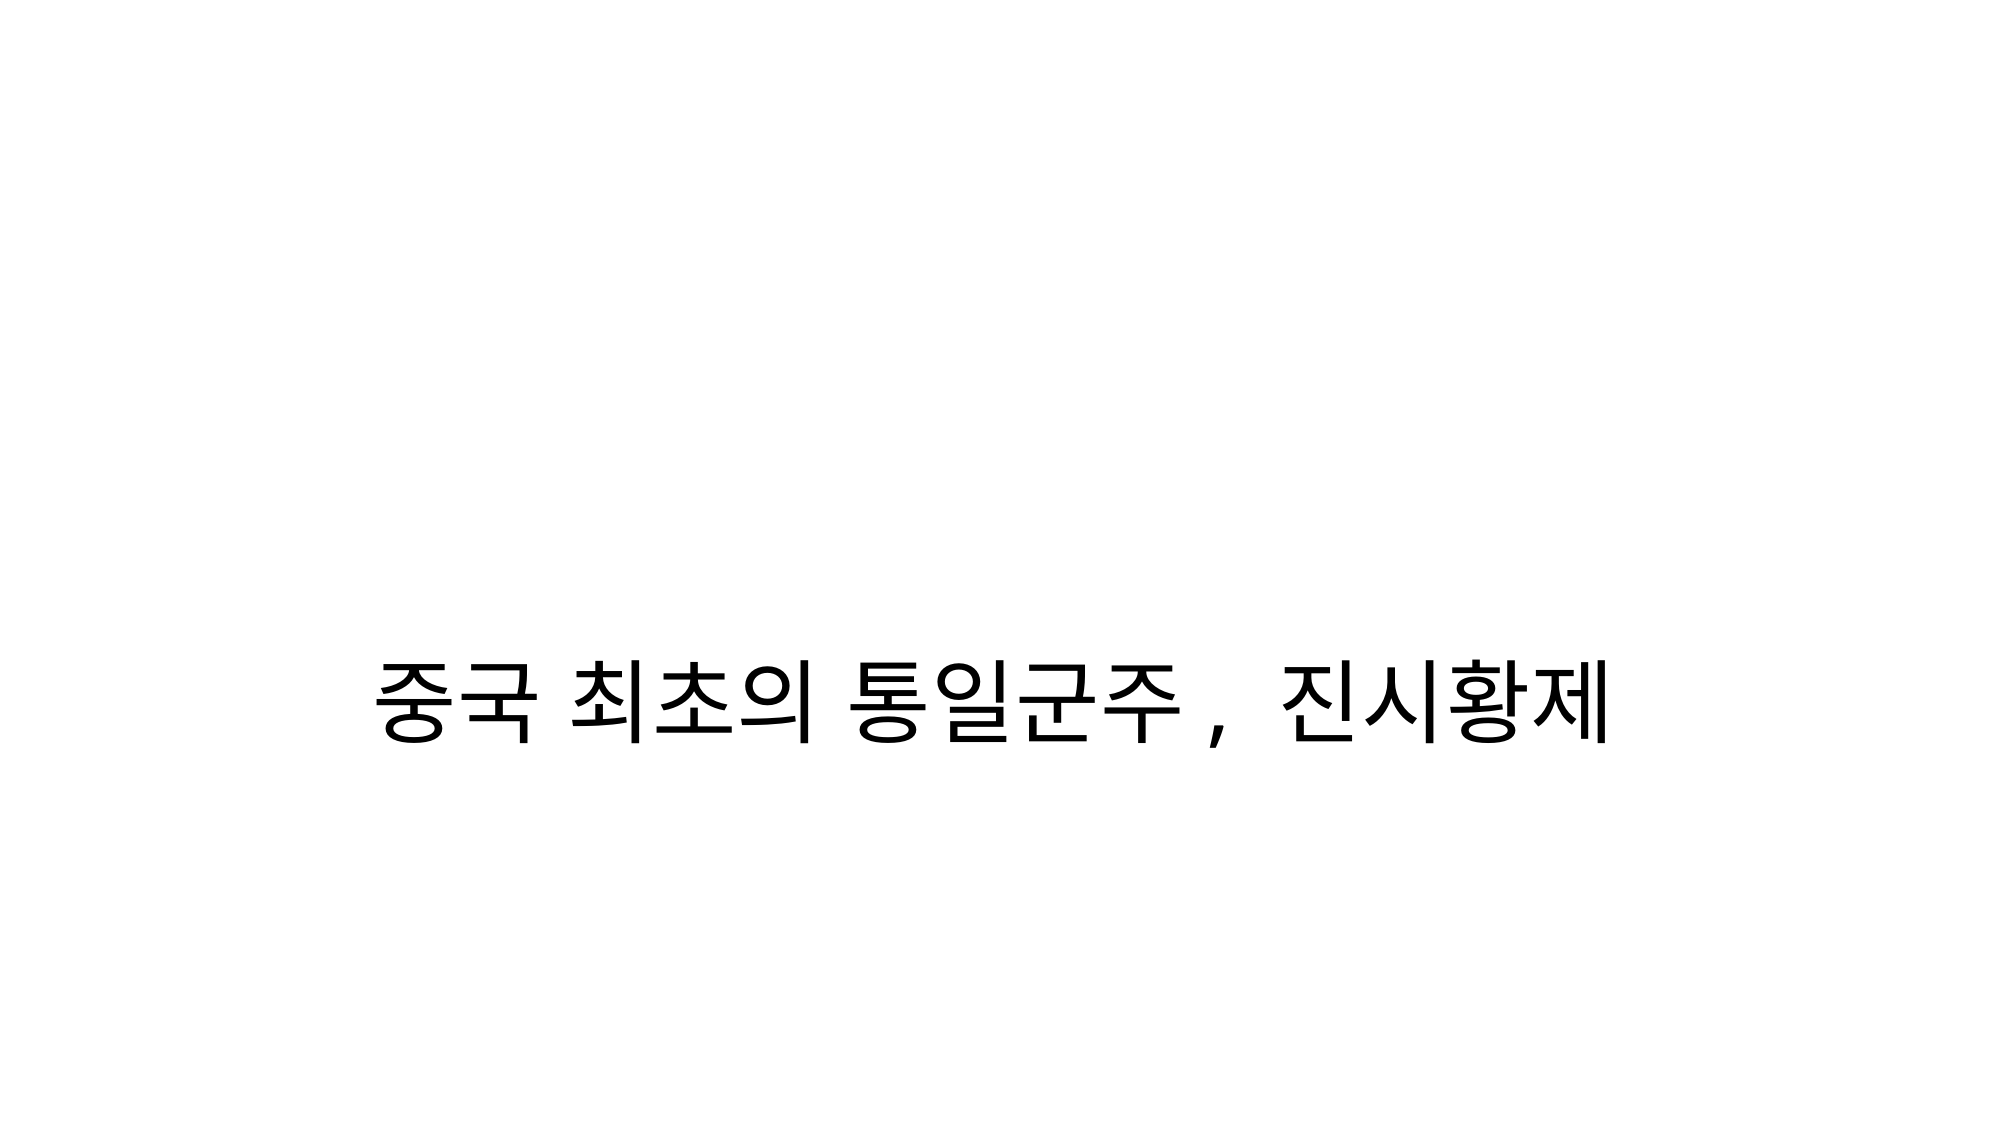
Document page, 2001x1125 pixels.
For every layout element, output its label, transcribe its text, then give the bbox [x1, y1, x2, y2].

title 중국 최초의 통일군주, 진시황제 [267, 349, 1721, 764]
